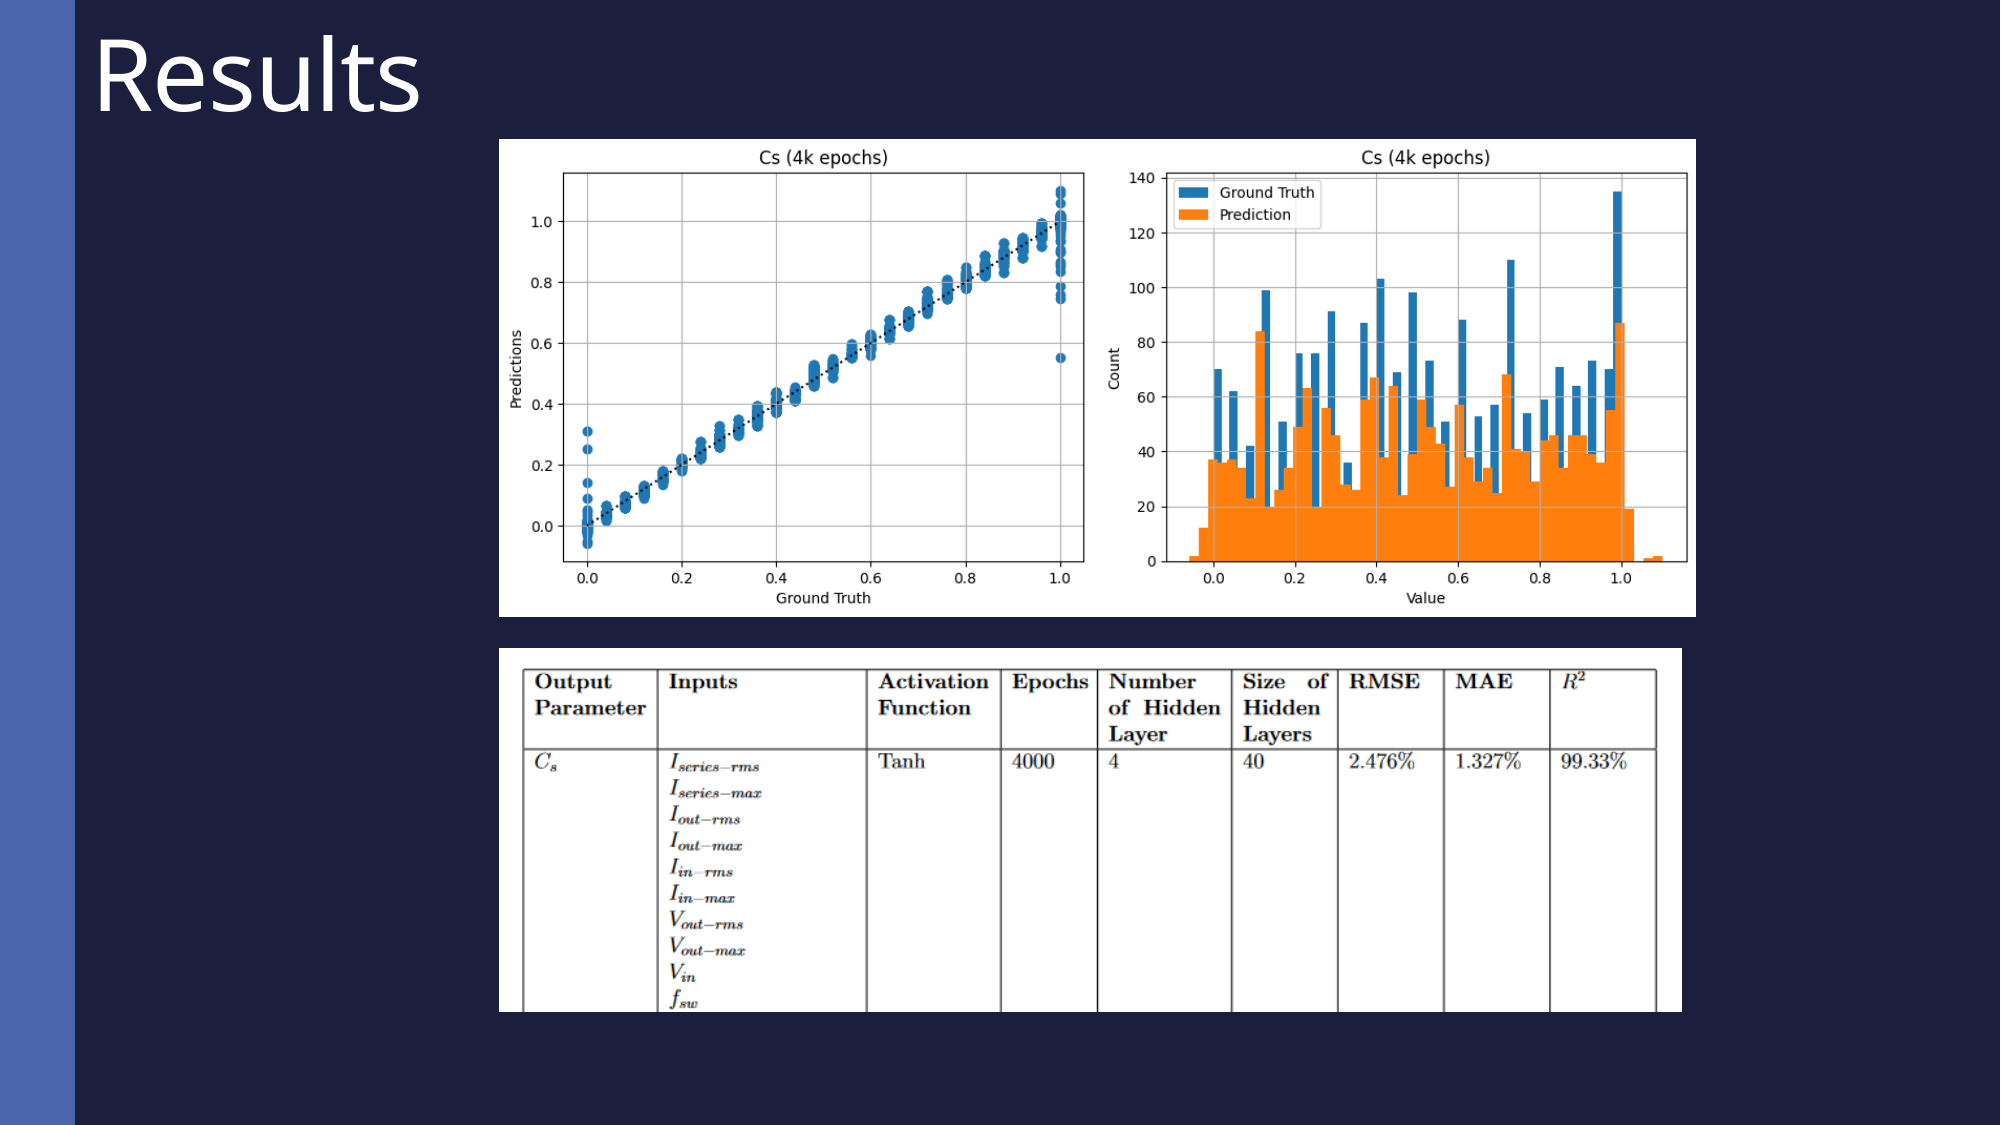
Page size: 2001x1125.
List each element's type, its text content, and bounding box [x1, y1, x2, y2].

picture [499, 139, 1696, 617]
picture [499, 647, 1683, 1013]
title Results [76, 0, 1933, 140]
